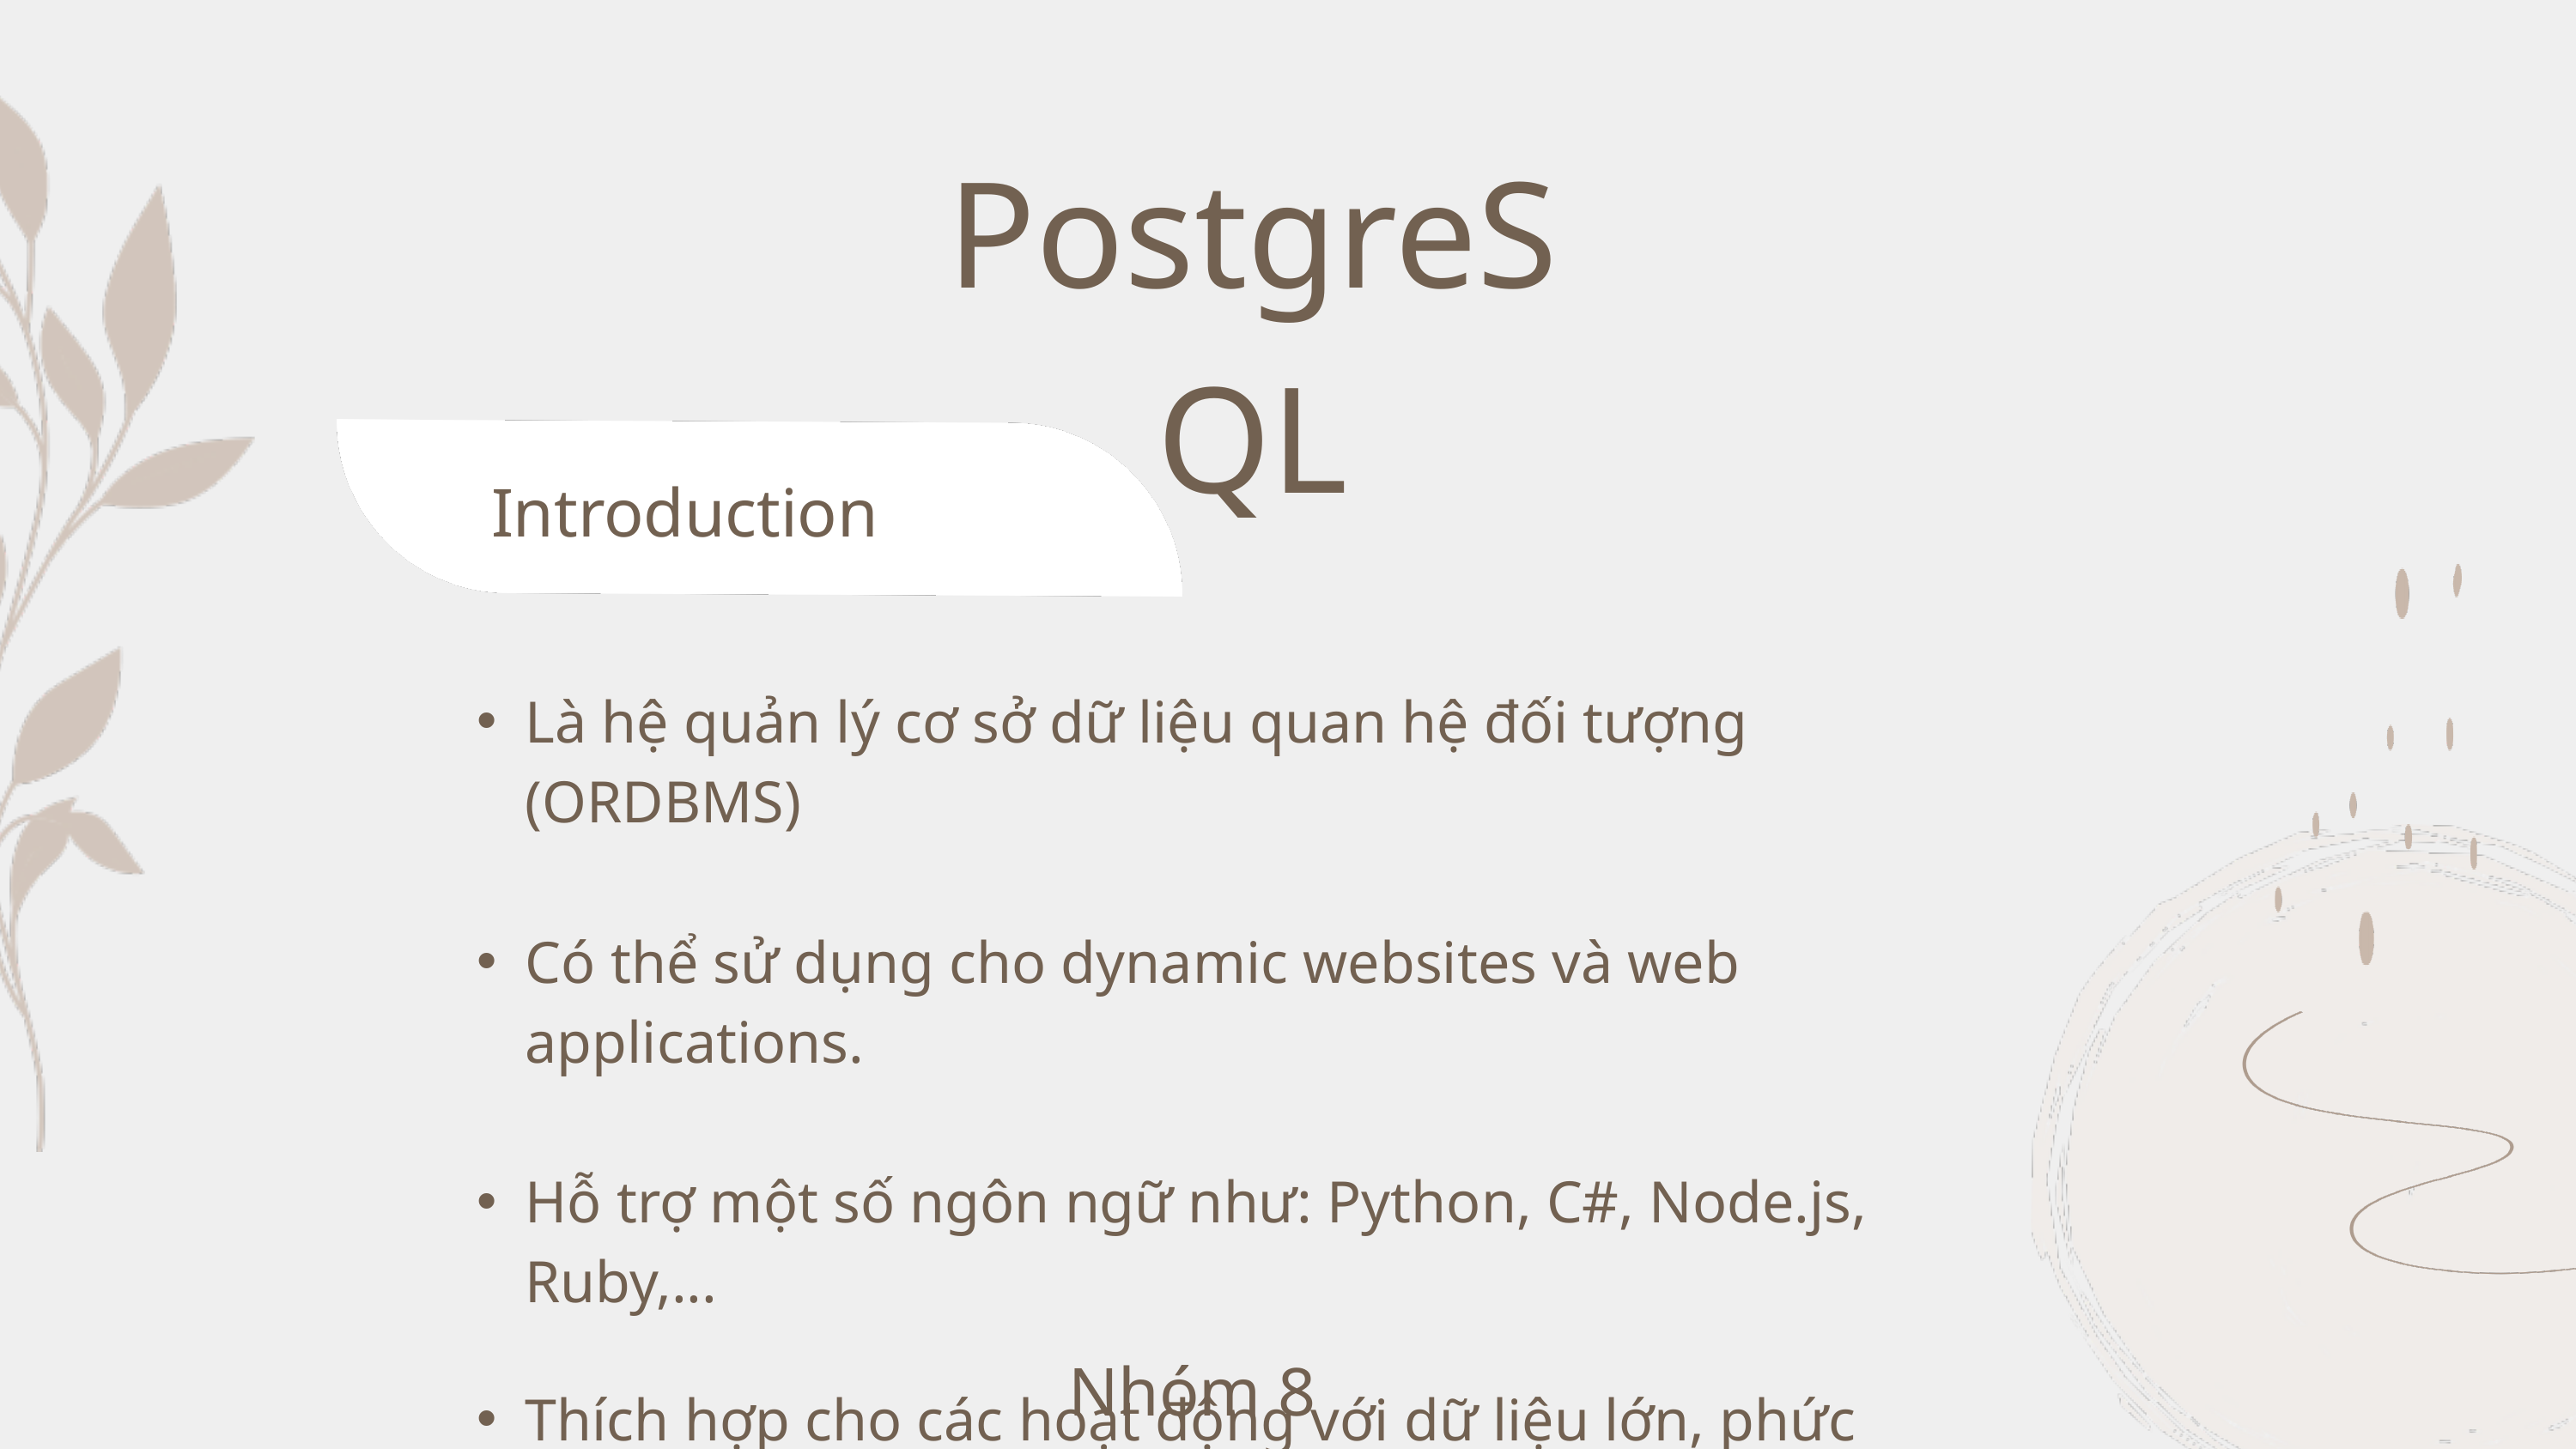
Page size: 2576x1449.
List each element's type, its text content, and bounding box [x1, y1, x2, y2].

text_box [0, 41, 255, 1152]
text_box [1936, 650, 2576, 1449]
text_box PostgreSQL [936, 112, 1570, 523]
text_box Là hệ quản lý cơ sở dữ liệu quan hệ đối tượng (ORDBMS) Có thể sử dụng cho dynamic websites và web applications. Hỗ trợ một số ngôn ngữ như: Python, C#, Node.js, Ruby,... Thích hợp cho các hoạt động với dữ liệu lớn, phức tạp [428, 674, 1932, 1449]
text_box [336, 419, 1183, 597]
picture [2275, 556, 2477, 650]
text_box Introduction [491, 457, 937, 550]
